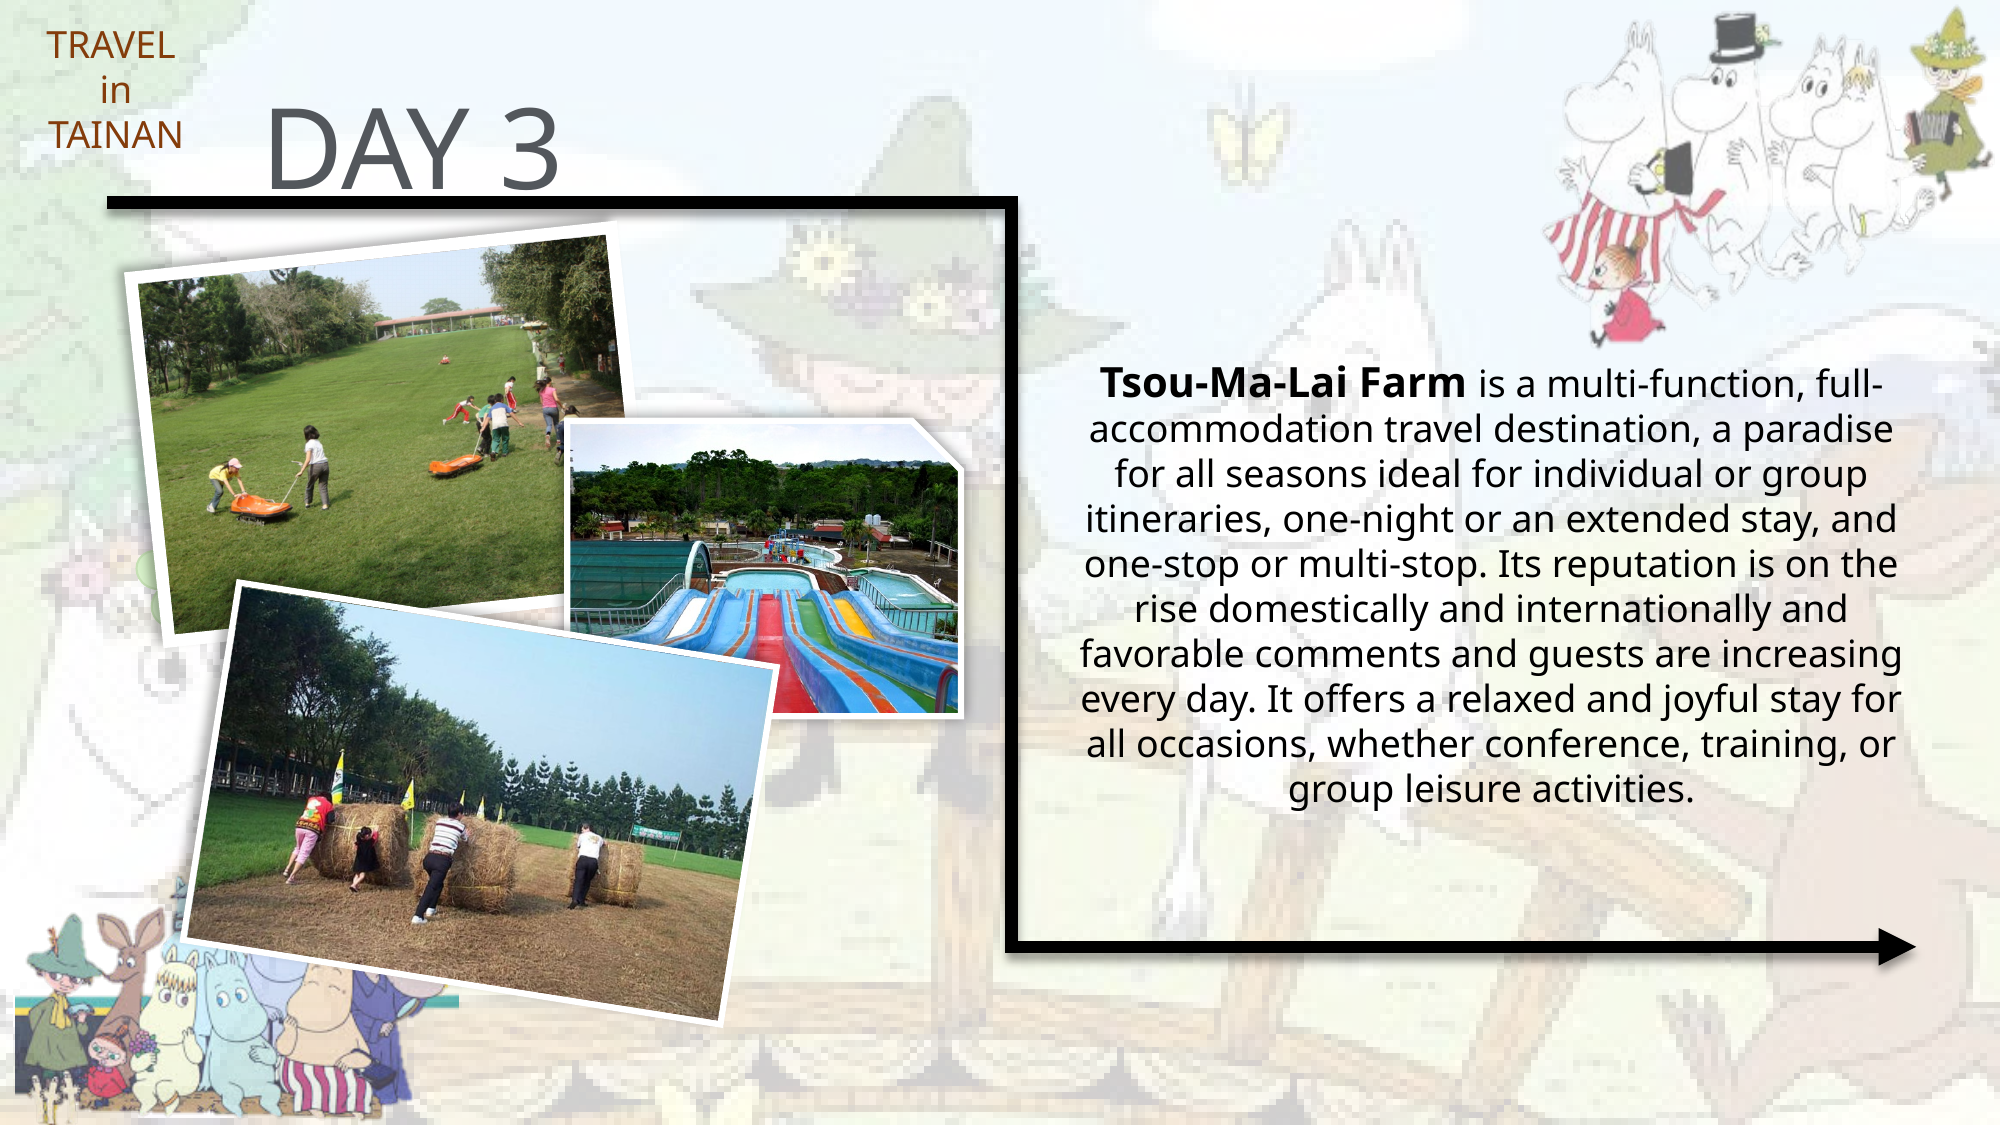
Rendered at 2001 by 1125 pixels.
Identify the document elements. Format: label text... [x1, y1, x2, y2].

text_box DAY 3 [246, 69, 579, 220]
text_box Tsou-Ma-Lai Farm is a multi-function, full-accommodation travel destination, a paradise for all seasons ideal for individual or group itineraries, one-night or an extended stay, and one-stop or multi-stop. Its reputation is on the rise domestically and internationally and favorable comments and guests are increasing every day. It offers a relaxed and joyful stay for all occasions, whether conference, training, or group leisure activities. [1048, 347, 1936, 818]
picture [138, 235, 961, 1020]
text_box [142, 498, 265, 622]
